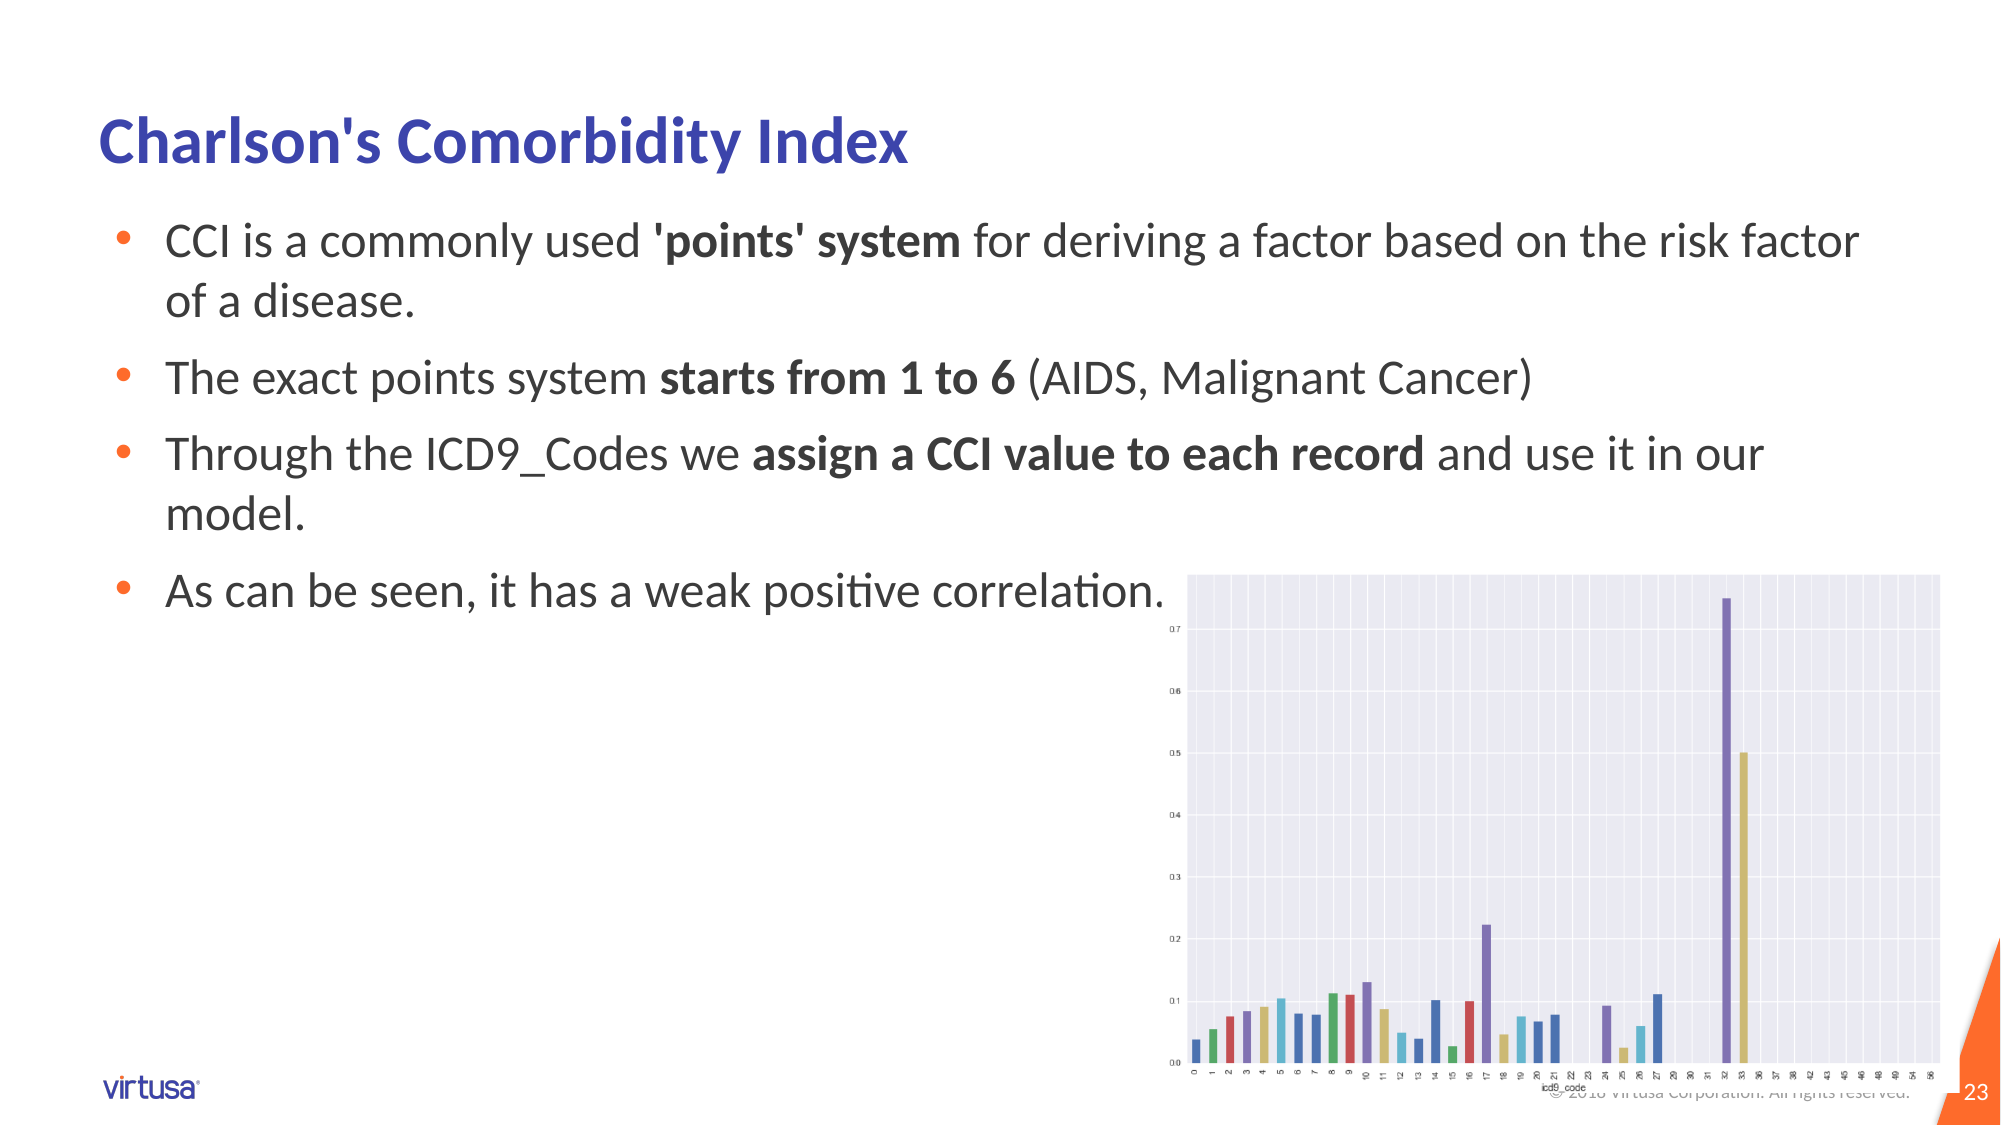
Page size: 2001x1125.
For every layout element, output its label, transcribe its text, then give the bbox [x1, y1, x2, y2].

picture [103, 1075, 200, 1099]
title Charlson's Comorbidity Index [100, 97, 1900, 184]
list CCI is a commonly used 'points' system for deriving a factor based on the risk factor of a disease. The exact points system starts from 1 to 6 (AIDS, Malignant Cancer) Through the ICD9_Codes we assign a CCI value to each record and use it in our model. As can be seen, it has a weak positive correlation. [99, 200, 1900, 943]
picture [1161, 562, 1960, 1094]
